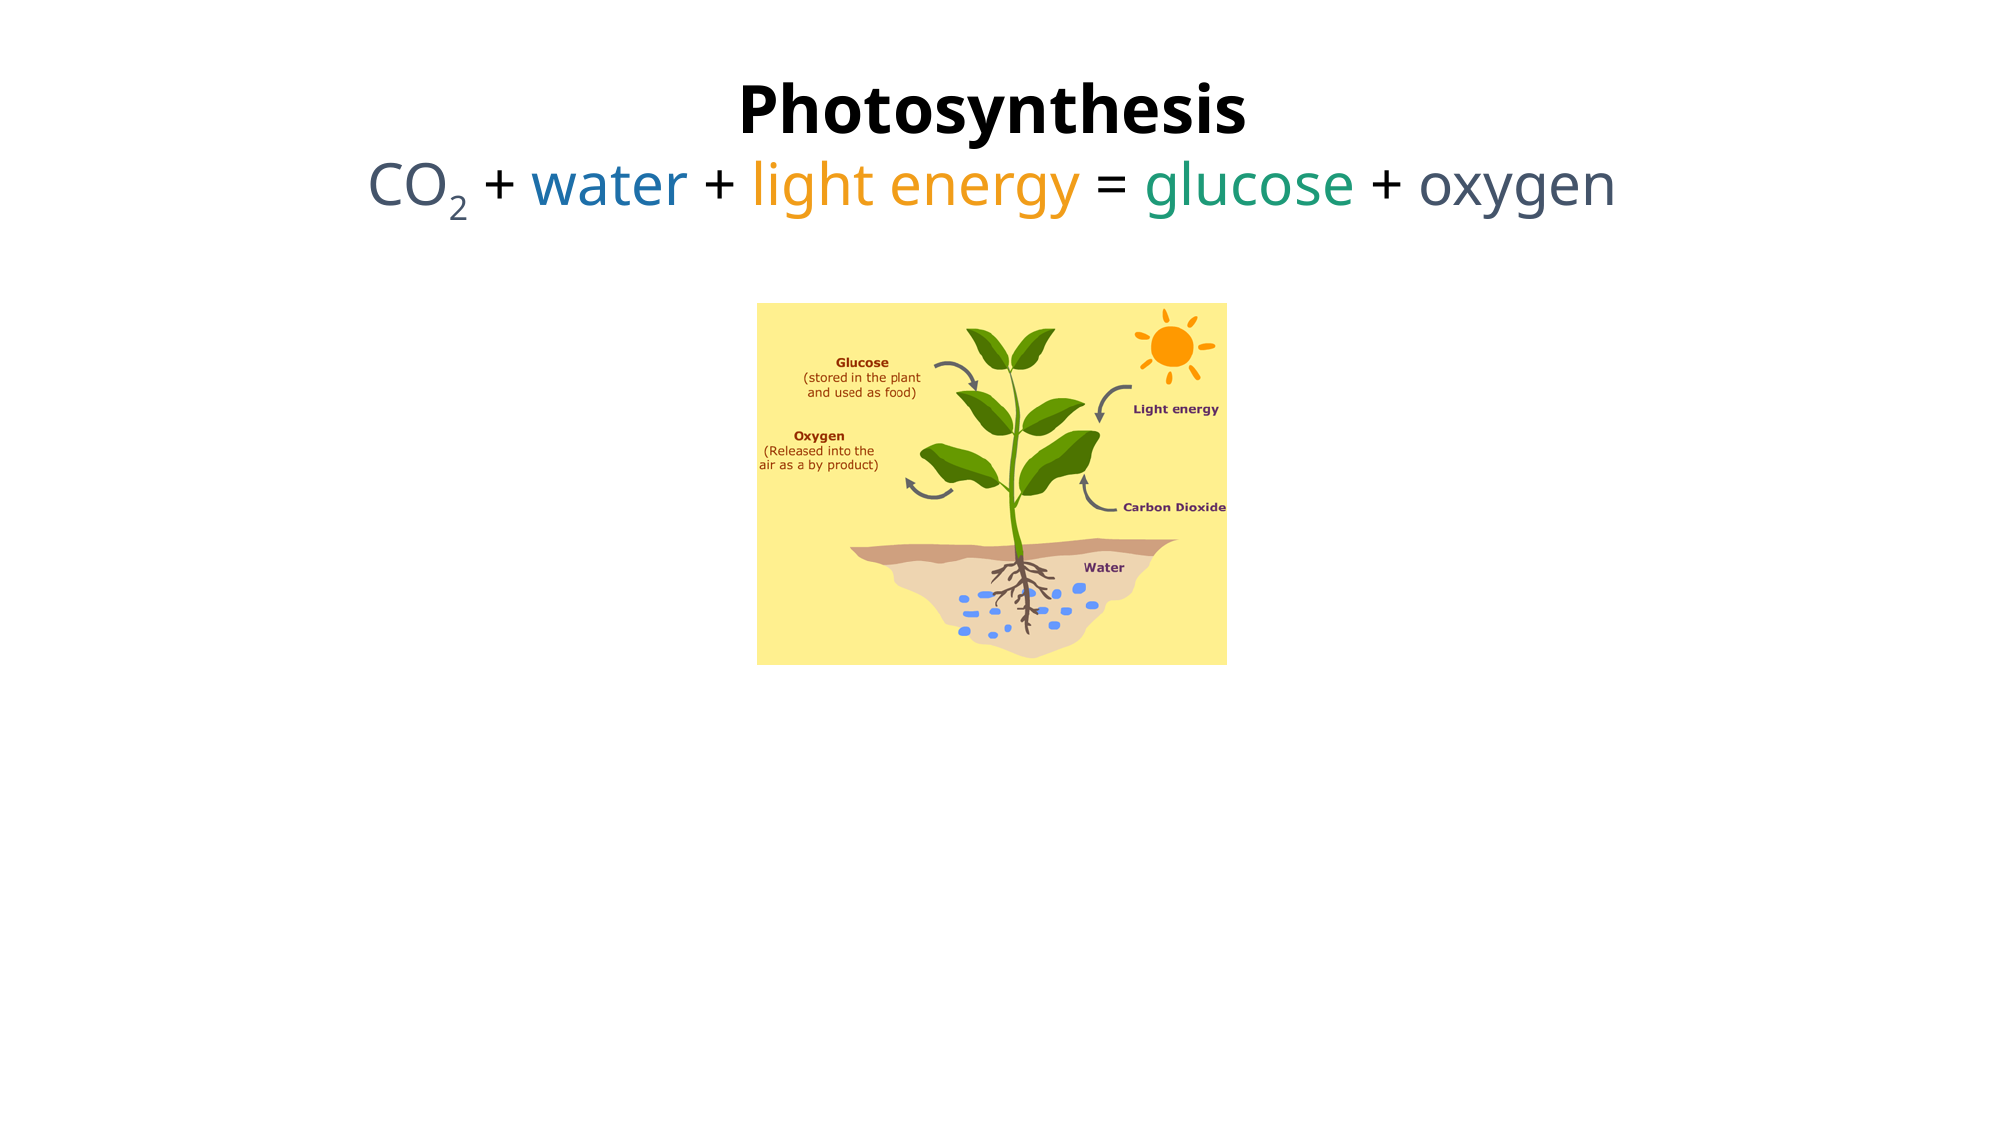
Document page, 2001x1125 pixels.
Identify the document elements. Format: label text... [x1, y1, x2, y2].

picture [757, 303, 1227, 665]
text_box Photosynthesis CO2 + water + light energy = glucose + oxygen [251, 60, 1734, 235]
